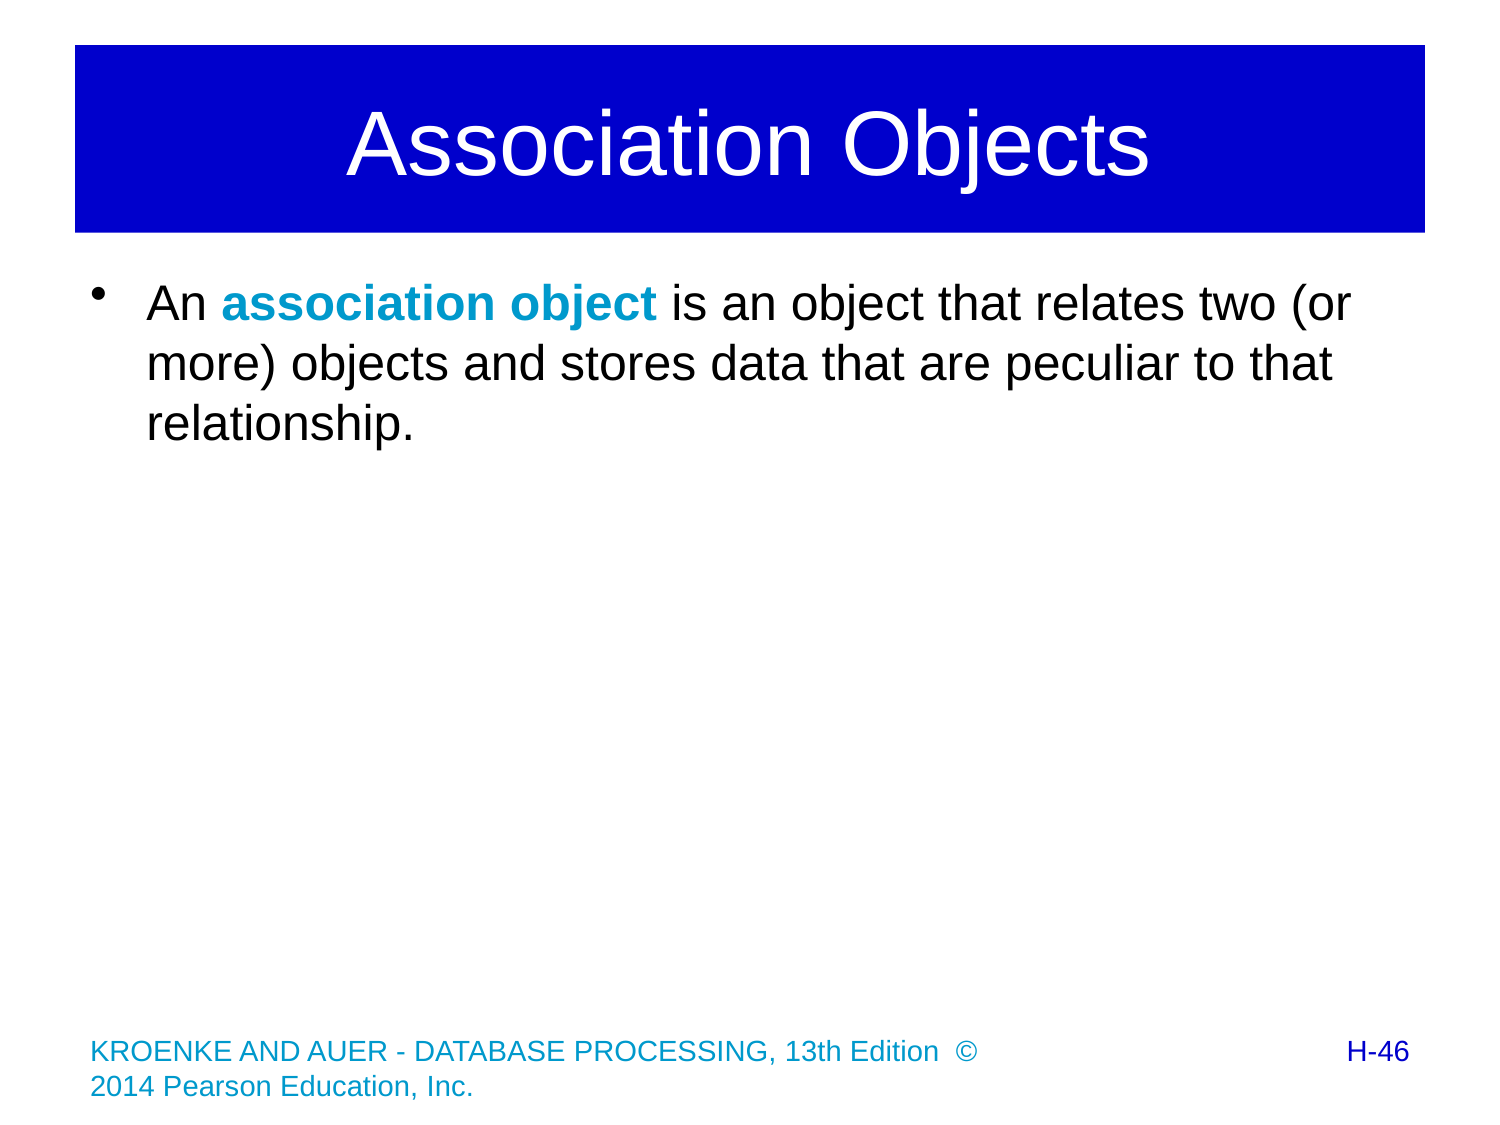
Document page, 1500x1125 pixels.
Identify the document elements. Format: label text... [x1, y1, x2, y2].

list An association object is an object that relates two (or more) objects and stores data that are peculiar to that relationship. [75, 262, 1425, 1005]
title Association Objects [75, 45, 1425, 233]
slide_number H-46 [1074, 1024, 1426, 1103]
footer KROENKE AND AUER - DATABASE PROCESSING, 13th Edition © 2014 Pearson Education, Inc. [74, 1024, 1051, 1104]
